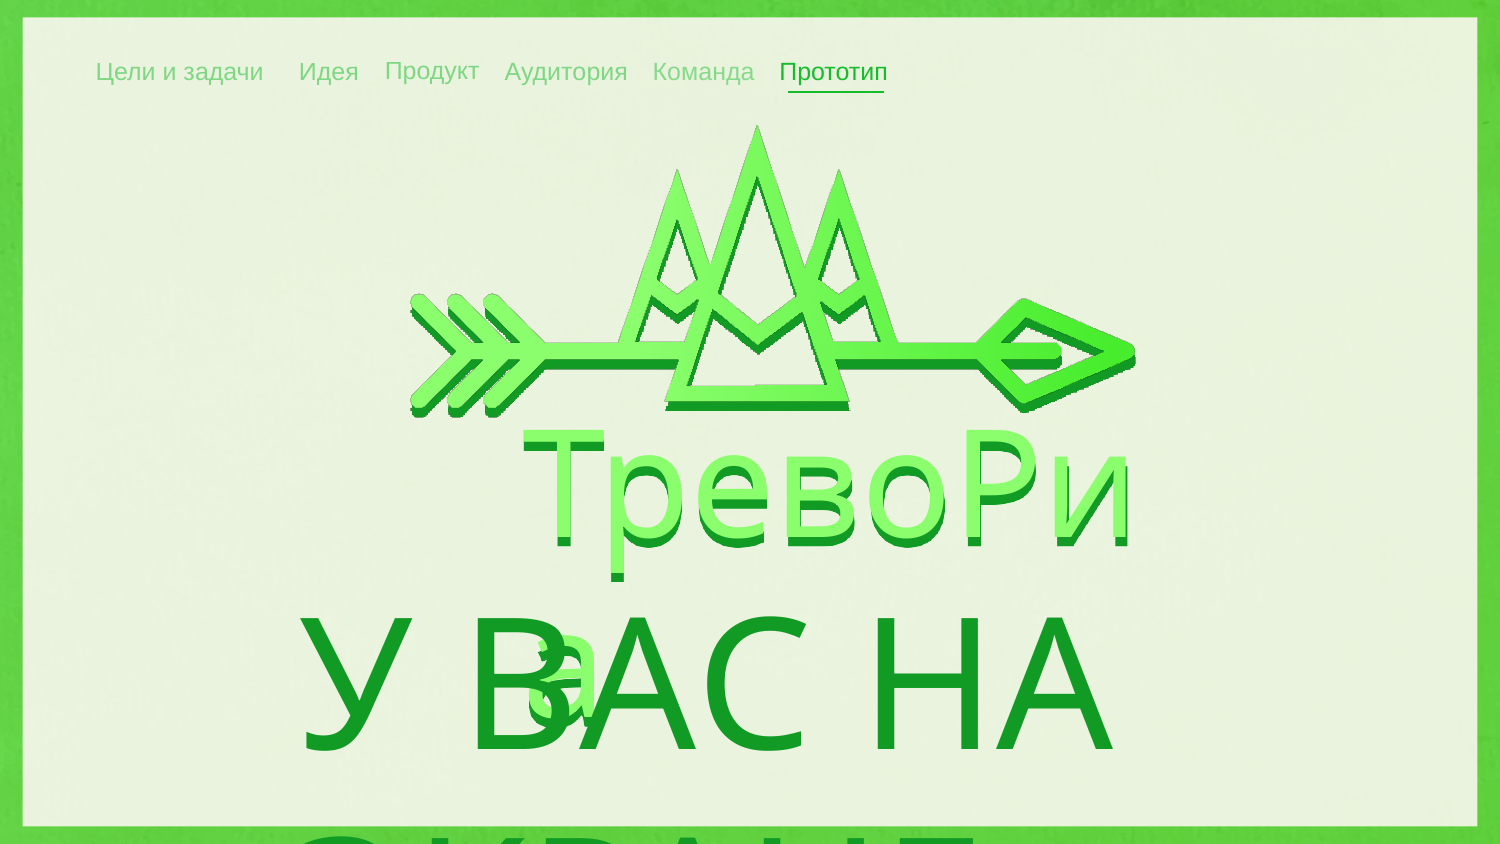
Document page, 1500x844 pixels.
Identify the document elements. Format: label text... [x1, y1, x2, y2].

text_box Аудитория [489, 47, 638, 93]
text_box Продукт [369, 47, 489, 92]
text_box Идея [289, 47, 380, 93]
text_box Цели и задачи [80, 47, 289, 93]
text_box ТревоРиа [507, 380, 1167, 558]
text_box У ВАС НА ЭКРАНЕ [284, 558, 1500, 844]
text_box Прототип [764, 47, 906, 93]
picture [386, 113, 1158, 445]
text_box Команда [638, 47, 764, 93]
